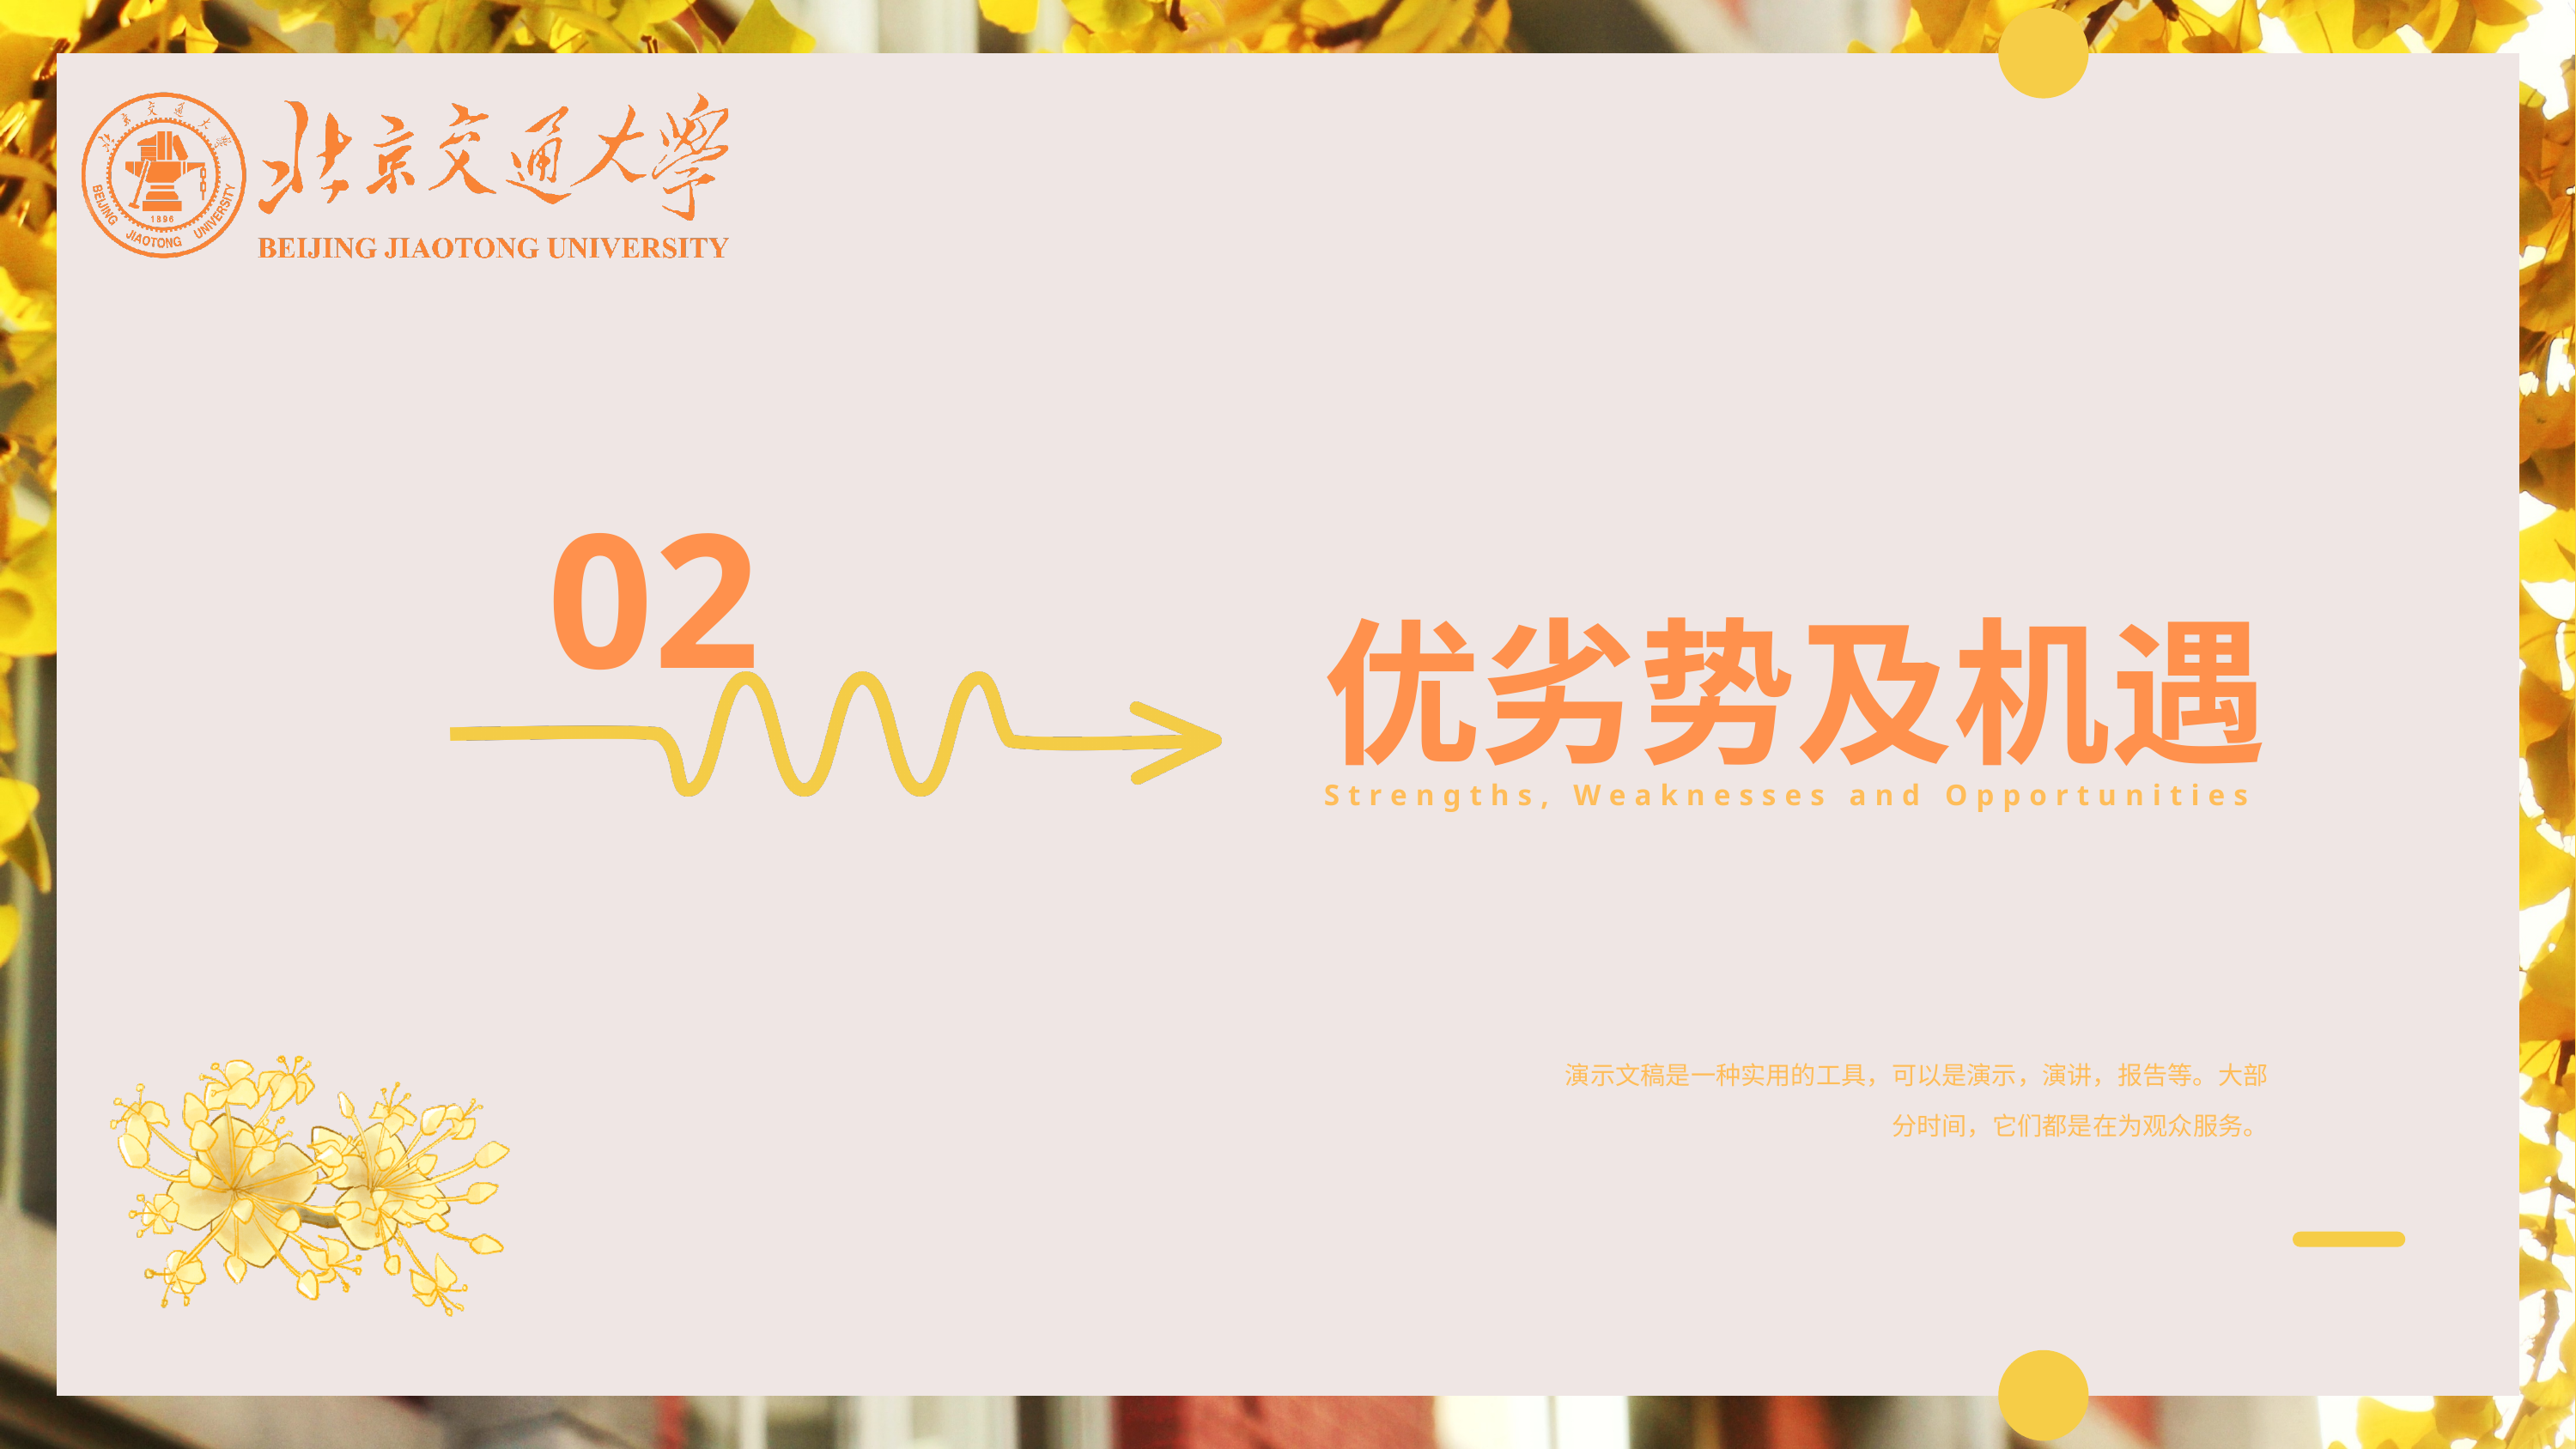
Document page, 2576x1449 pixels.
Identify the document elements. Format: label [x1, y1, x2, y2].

text_box [56, 7, 2519, 1441]
picture [0, 0, 2576, 1449]
text_box [2292, 1231, 2406, 1247]
